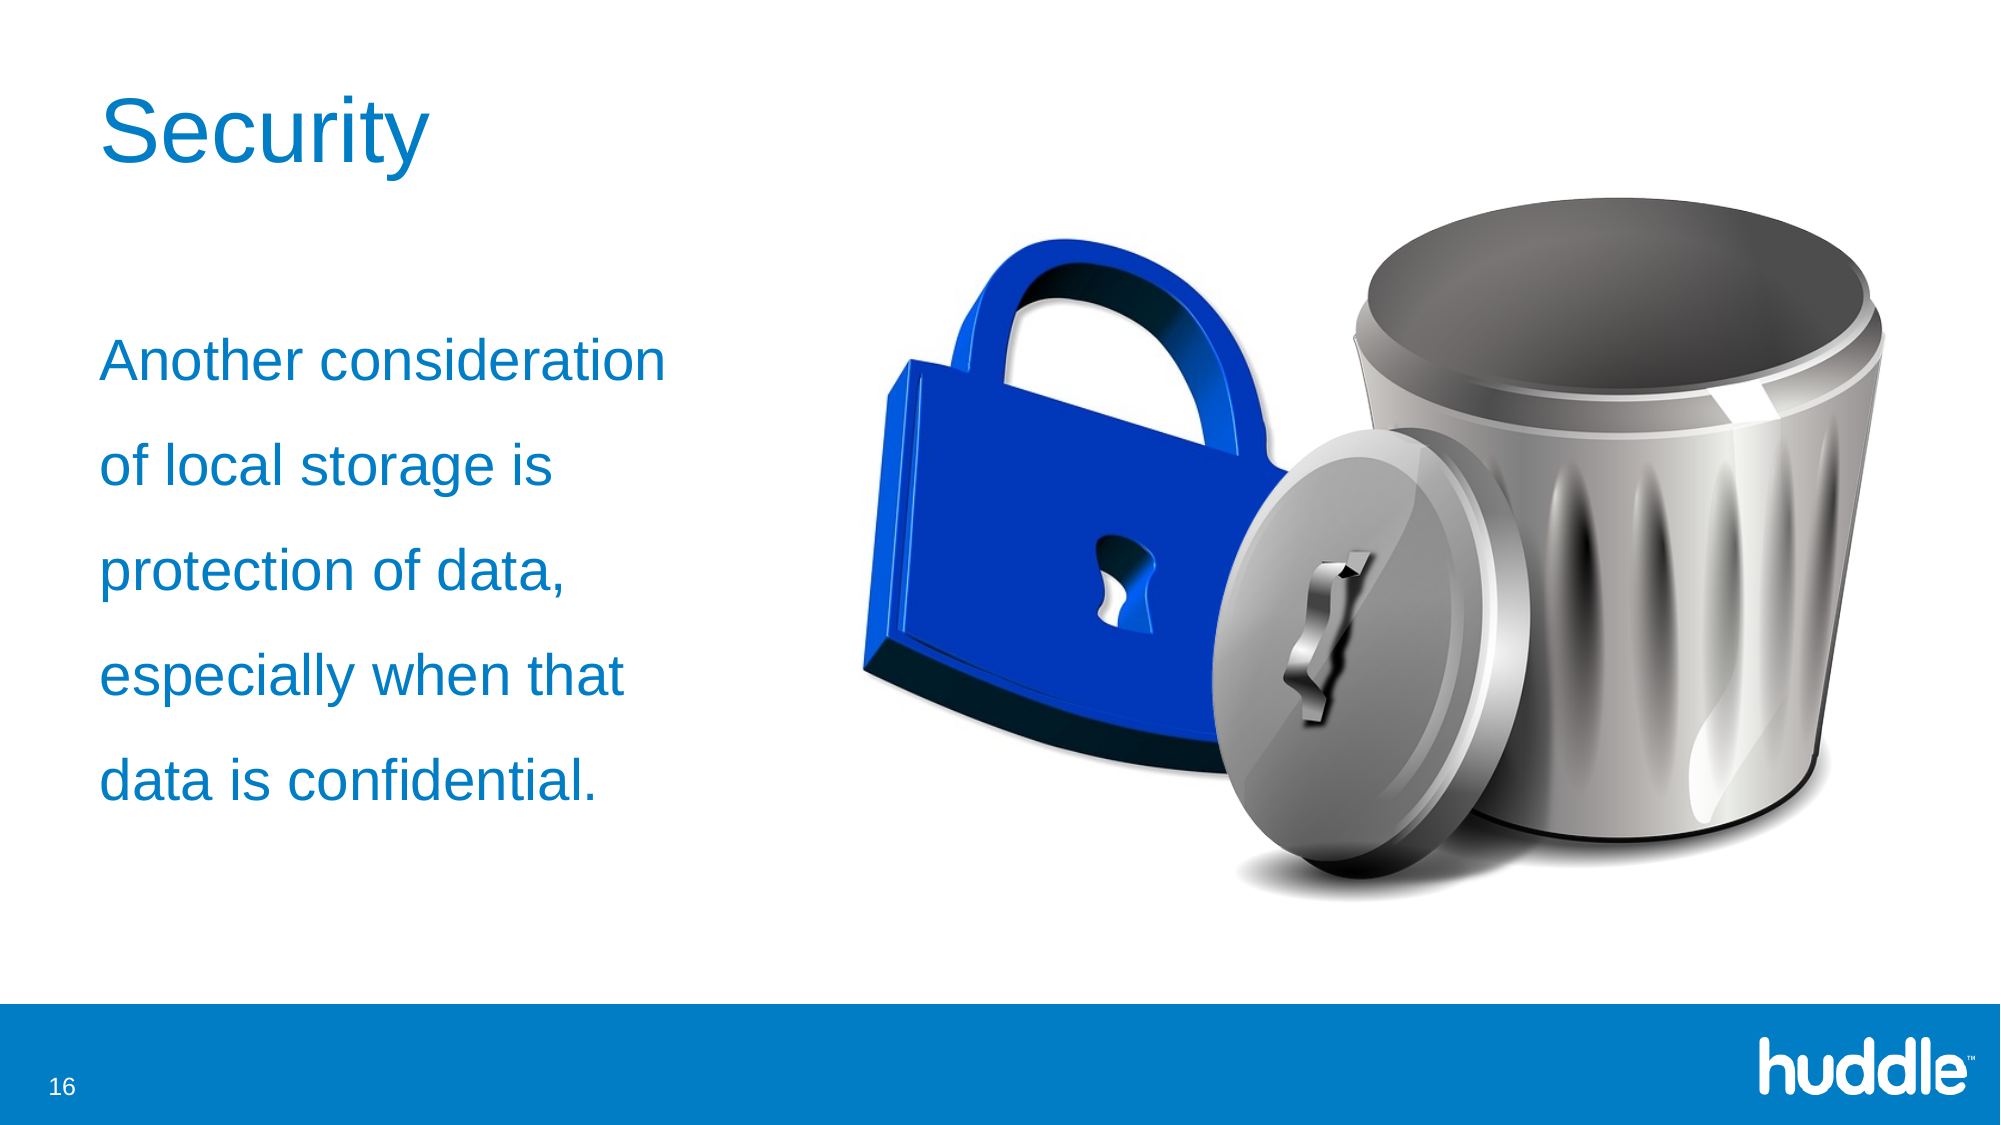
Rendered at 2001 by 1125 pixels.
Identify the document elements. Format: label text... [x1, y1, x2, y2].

picture [727, 99, 1889, 903]
picture [1751, 1033, 1981, 1099]
title Security [84, 59, 1863, 206]
list Another consideration of local storage is protection of data, especially when that data is confidential. [84, 279, 702, 969]
